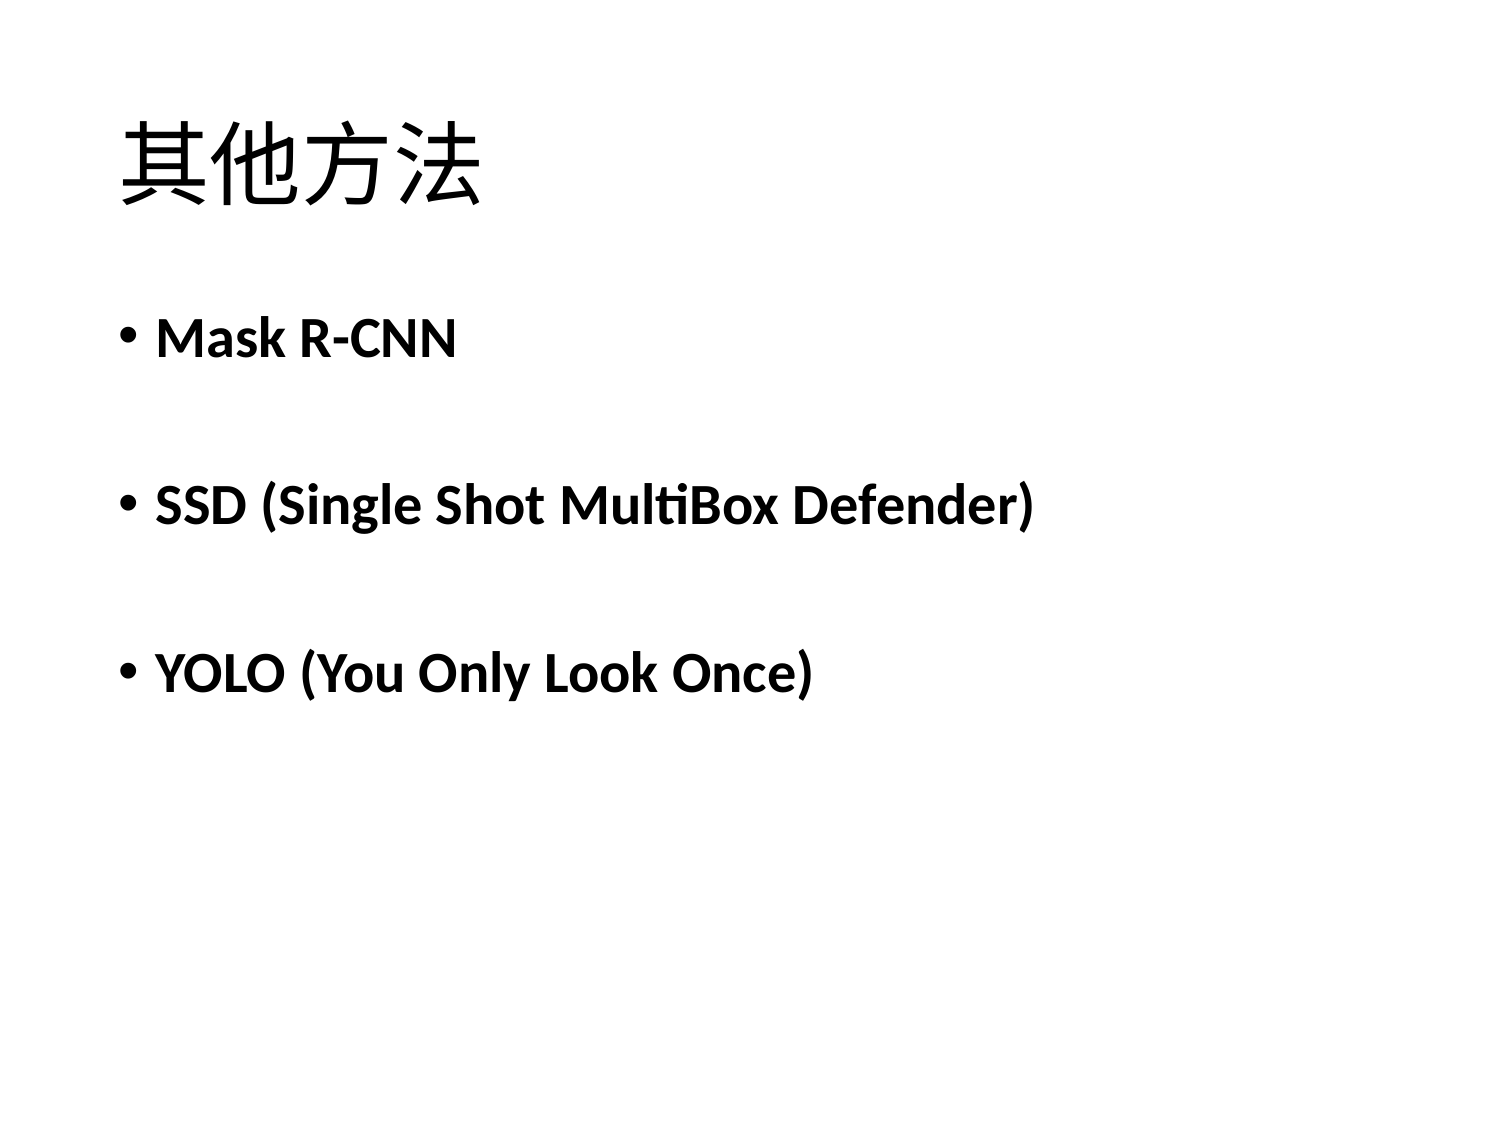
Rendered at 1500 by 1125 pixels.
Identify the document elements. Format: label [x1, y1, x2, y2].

title [103, 59, 1397, 278]
list [103, 299, 1397, 1014]
